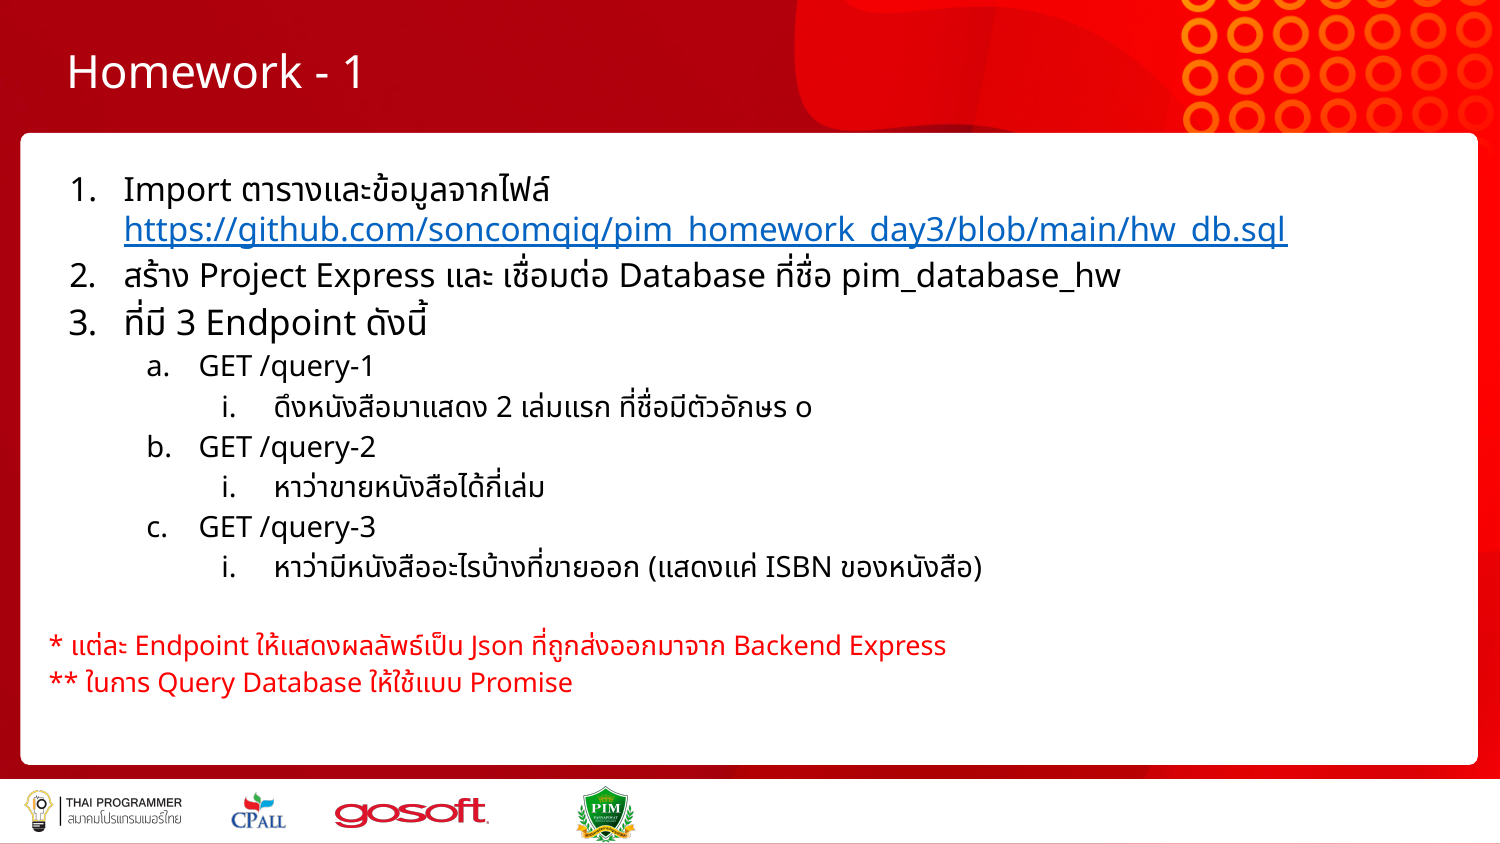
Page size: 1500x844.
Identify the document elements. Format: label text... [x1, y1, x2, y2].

picture [227, 790, 291, 833]
title Homework - 1 [51, 23, 1473, 117]
picture [335, 798, 489, 828]
picture [15, 788, 195, 844]
picture [575, 786, 636, 843]
list Import ตารางและข้อมูลจากไฟล์ https://github.com/soncomqiq/pim_homework_day3/blob/main/hw_db.sql สร้าง Project Express และ เชื่อมต่อ Database ที่ชื่อ pim_database_hw ที่มี 3 Endpoint ดังนี้ GET /query-1 ดึงหนังสือมาแสดง 2 เล่มแรก ที่ชื่อมีตัวอักษร o GET /query-2 หาว่าขายหนังสือได้กี่เล่ม GET /query-3 หาว่ามีหนังสืออะไรบ้างที่ขายออก (แสดงแค่ ISBN ของหนังสือ) * แต่ละ Endpoint ให้แสดงผลลัพธ์เป็น Json ที่ถูกส่งออกมาจาก Backend Express ** ในการ Query Database ให้ใช้แบบ Promise [33, 153, 1473, 777]
picture [0, 0, 1500, 779]
